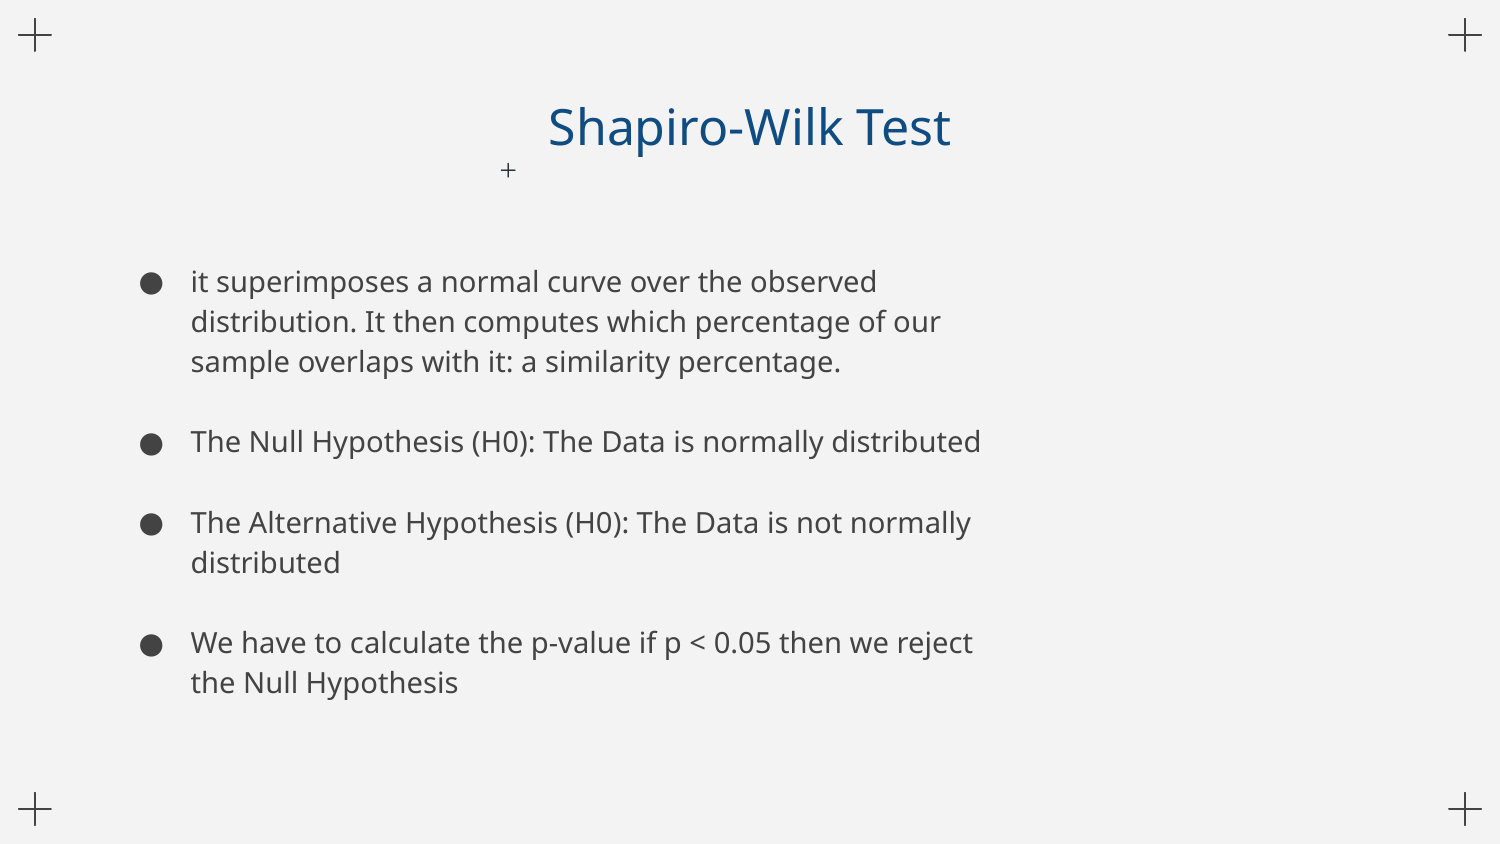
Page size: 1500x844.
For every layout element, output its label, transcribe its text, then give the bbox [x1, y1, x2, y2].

picture [486, 142, 529, 208]
title Shapiro-Wilk Test [231, 80, 1269, 176]
list it superimposes a normal curve over the observed distribution. It then computes which percentage of our sample overlaps with it: a similarity percentage. The Null Hypothesis (H0): The Data is normally distributed The Alternative Hypothesis (H0): The Data is not normally distributed We have to calculate the p-value if p < 0.05 then we reject the Null Hypothesis [100, 207, 1021, 816]
